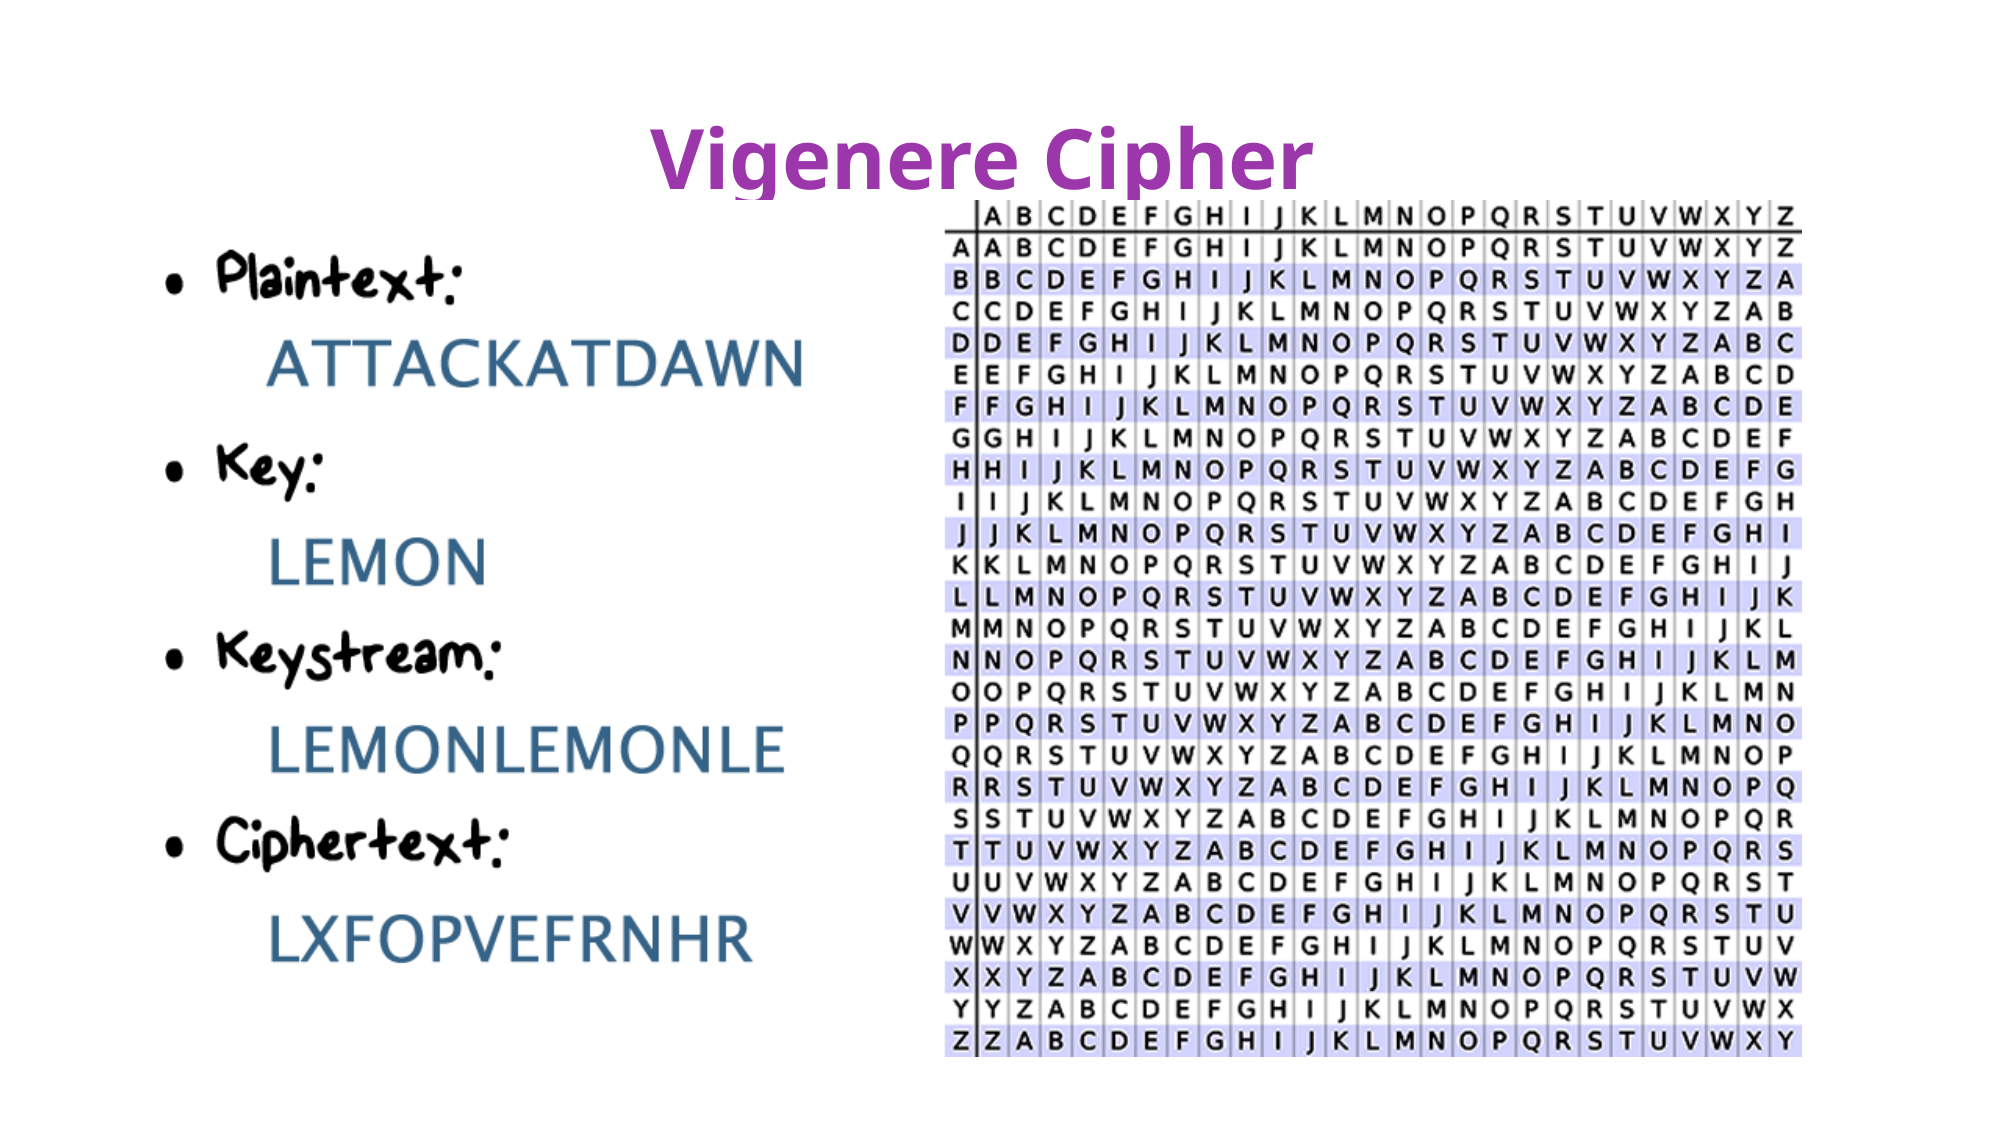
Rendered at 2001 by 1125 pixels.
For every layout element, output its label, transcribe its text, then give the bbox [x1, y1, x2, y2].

title Vigenere Cipher [133, 37, 1834, 225]
picture [164, 200, 1802, 1057]
